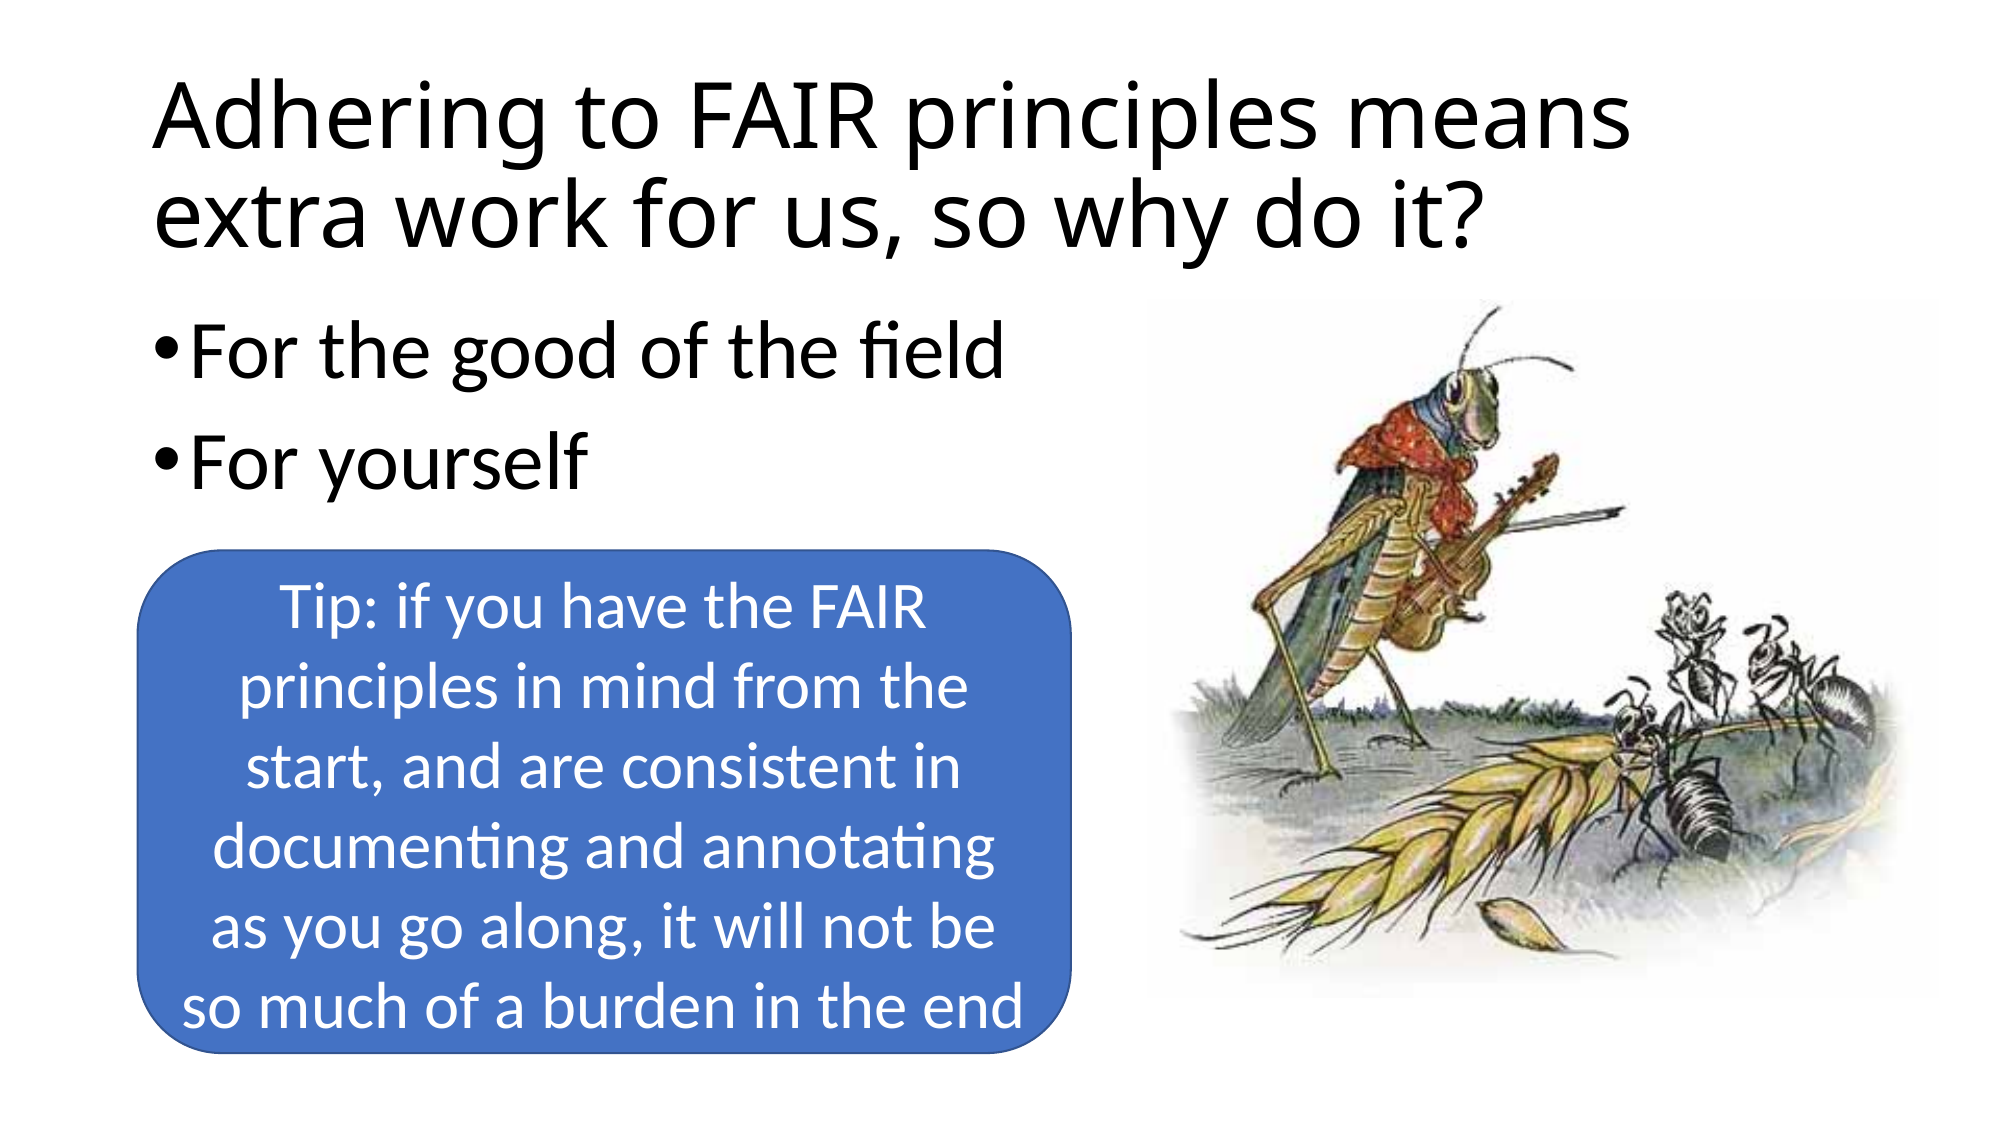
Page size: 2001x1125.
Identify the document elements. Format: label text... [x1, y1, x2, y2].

picture [1147, 299, 1939, 998]
title Adhering to FAIR principles means extra work for us, so why do it? [137, 59, 1863, 278]
text_box Tip: if you have the FAIR principles in mind from the start, and are consistent in documenting and annotating as you go along, it will not be so much of a burden in the end [136, 549, 1072, 1055]
list For the good of the field For yourself [137, 299, 1863, 1014]
